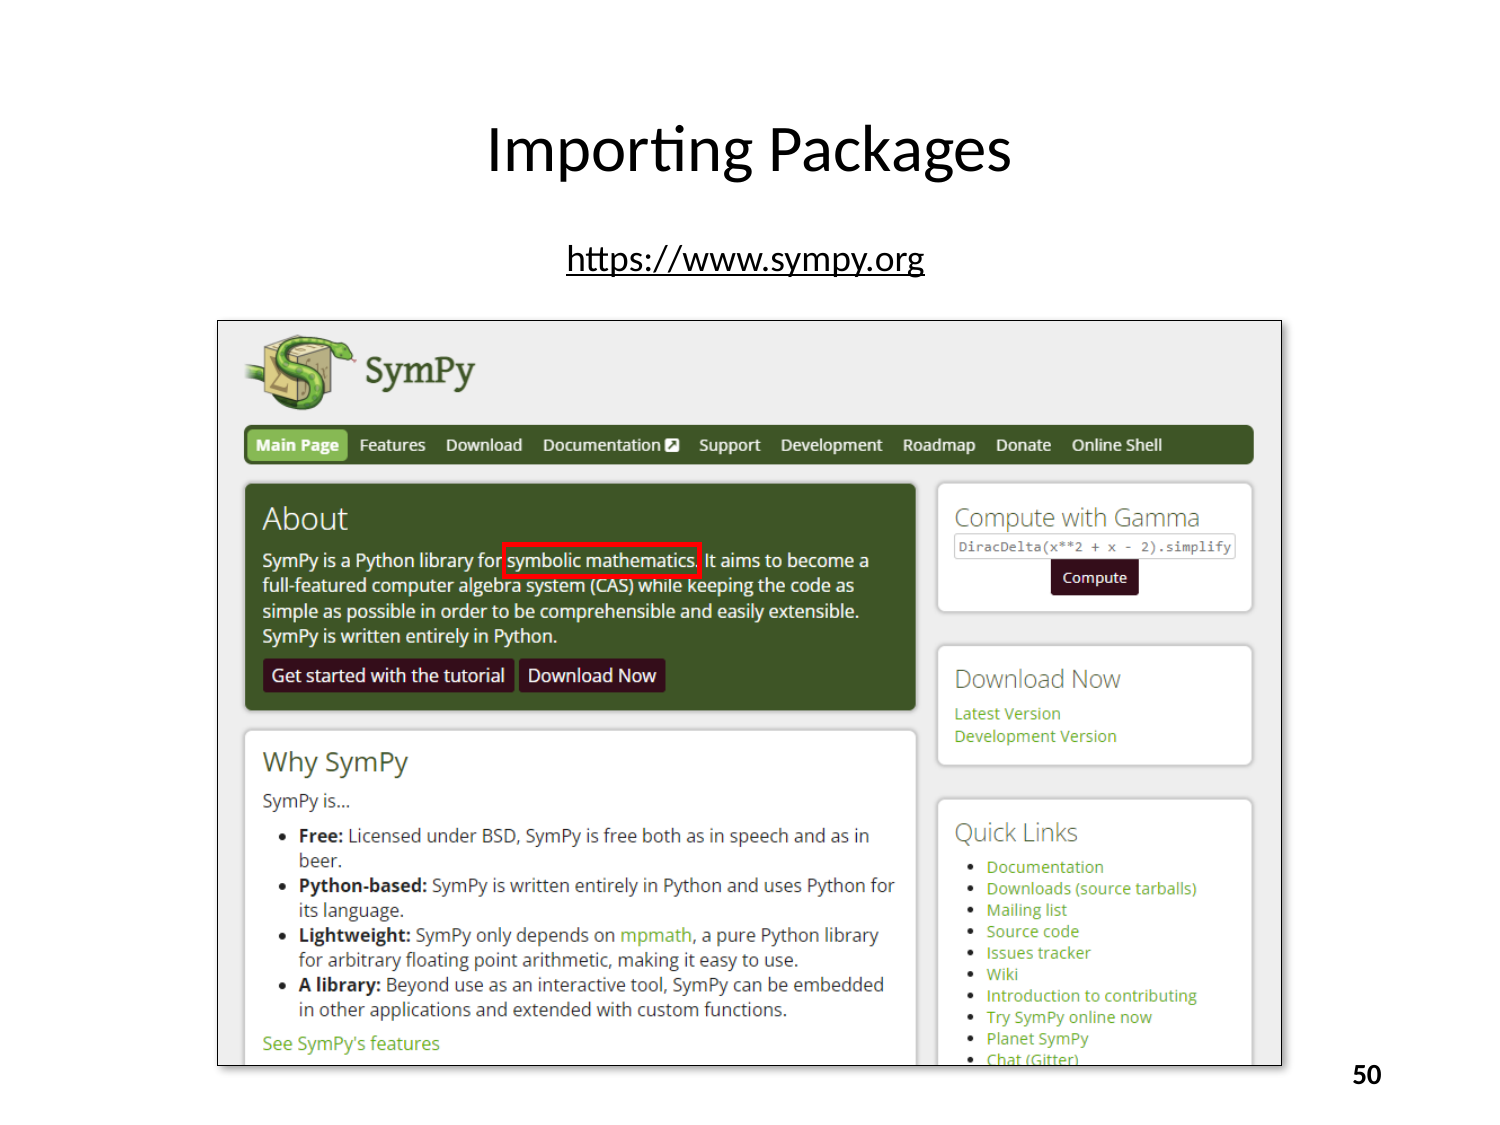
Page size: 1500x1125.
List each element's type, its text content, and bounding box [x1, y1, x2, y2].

slide_number 50 [1059, 1042, 1397, 1103]
picture [217, 320, 1282, 1066]
text_box https://www.sympy.org [494, 226, 1006, 286]
title Importing Packages [103, 59, 1397, 241]
